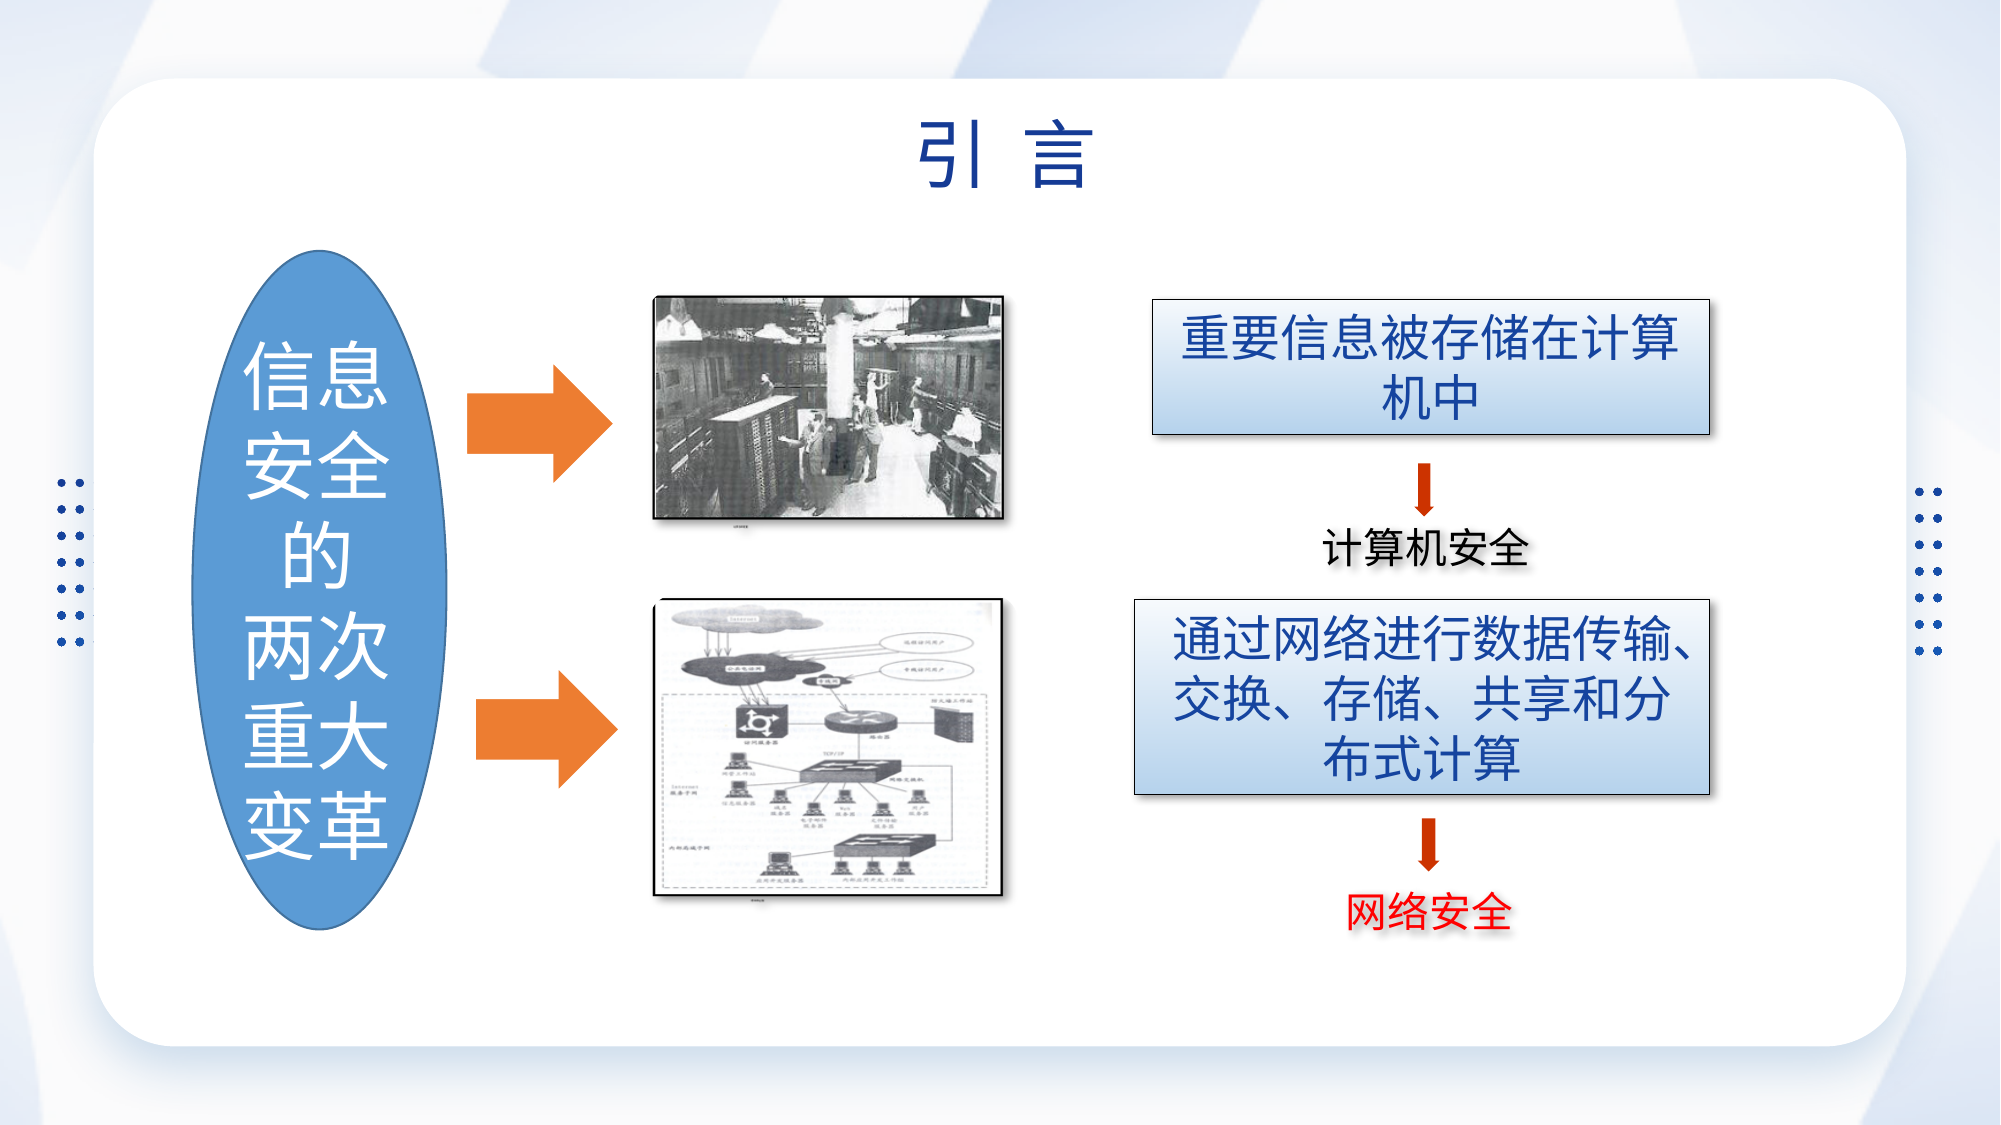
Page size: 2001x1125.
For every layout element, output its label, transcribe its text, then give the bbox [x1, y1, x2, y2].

text_box 信息 安全 的 两次 重大 变革 [195, 322, 438, 877]
text_box [191, 509, 195, 671]
text_box [438, 461, 448, 719]
text_box 通过网络进行数据传输、交换、存储、共享和分布式计算 [1134, 599, 1710, 795]
text_box [472, 662, 623, 797]
picture [0, 0, 2000, 1125]
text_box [1331, 818, 1548, 947]
text_box 重要信息被存储在计算机中 [1152, 299, 1710, 435]
text_box [240, 249, 399, 322]
text_box [250, 877, 389, 931]
text_box 引 言 [913, 107, 1097, 198]
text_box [1307, 463, 1634, 580]
text_box [464, 356, 618, 491]
